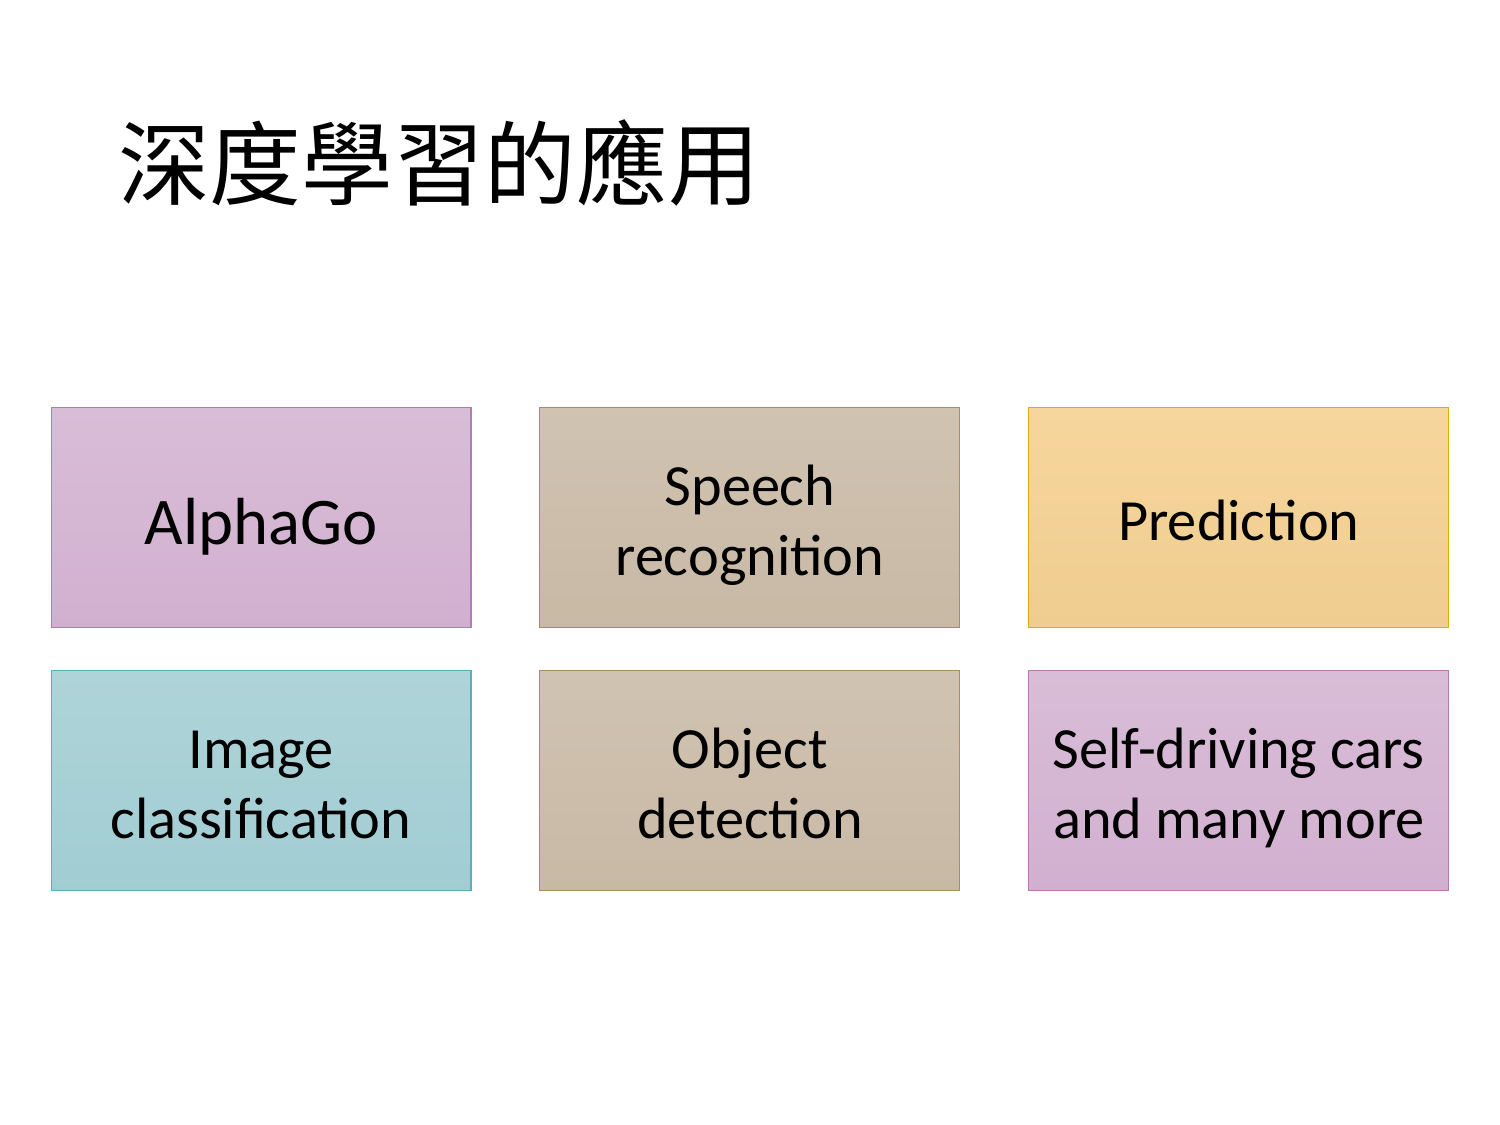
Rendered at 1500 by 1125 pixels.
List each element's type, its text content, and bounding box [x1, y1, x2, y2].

text_box Object detection [539, 670, 960, 891]
text_box AlphaGo [51, 407, 472, 628]
text_box Image classification [51, 670, 472, 891]
title 深度學習的應用 [103, 59, 1397, 278]
text_box Speech recognition [539, 407, 960, 628]
text_box Self-driving cars and many more [1028, 670, 1449, 891]
text_box Prediction [1028, 407, 1449, 628]
